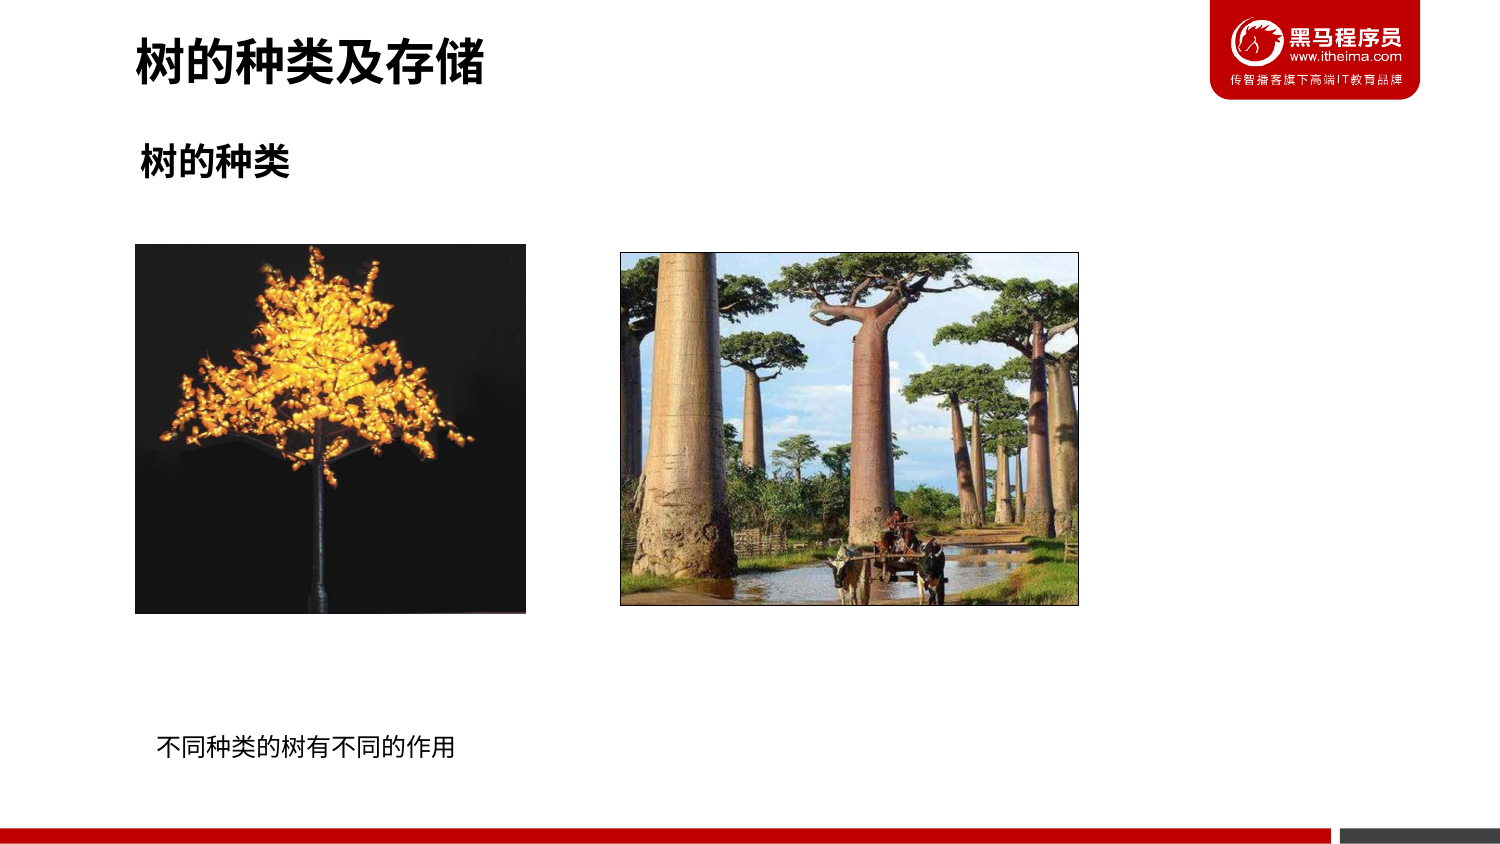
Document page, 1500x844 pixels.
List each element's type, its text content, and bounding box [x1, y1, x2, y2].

picture [1212, 8, 1421, 94]
text_box 不同种类的树有不同的作用 [141, 724, 472, 769]
picture [619, 252, 1079, 607]
text_box 树的种类及存储 [123, 0, 1007, 132]
text_box 树的种类 [125, 131, 306, 191]
picture [135, 244, 526, 614]
